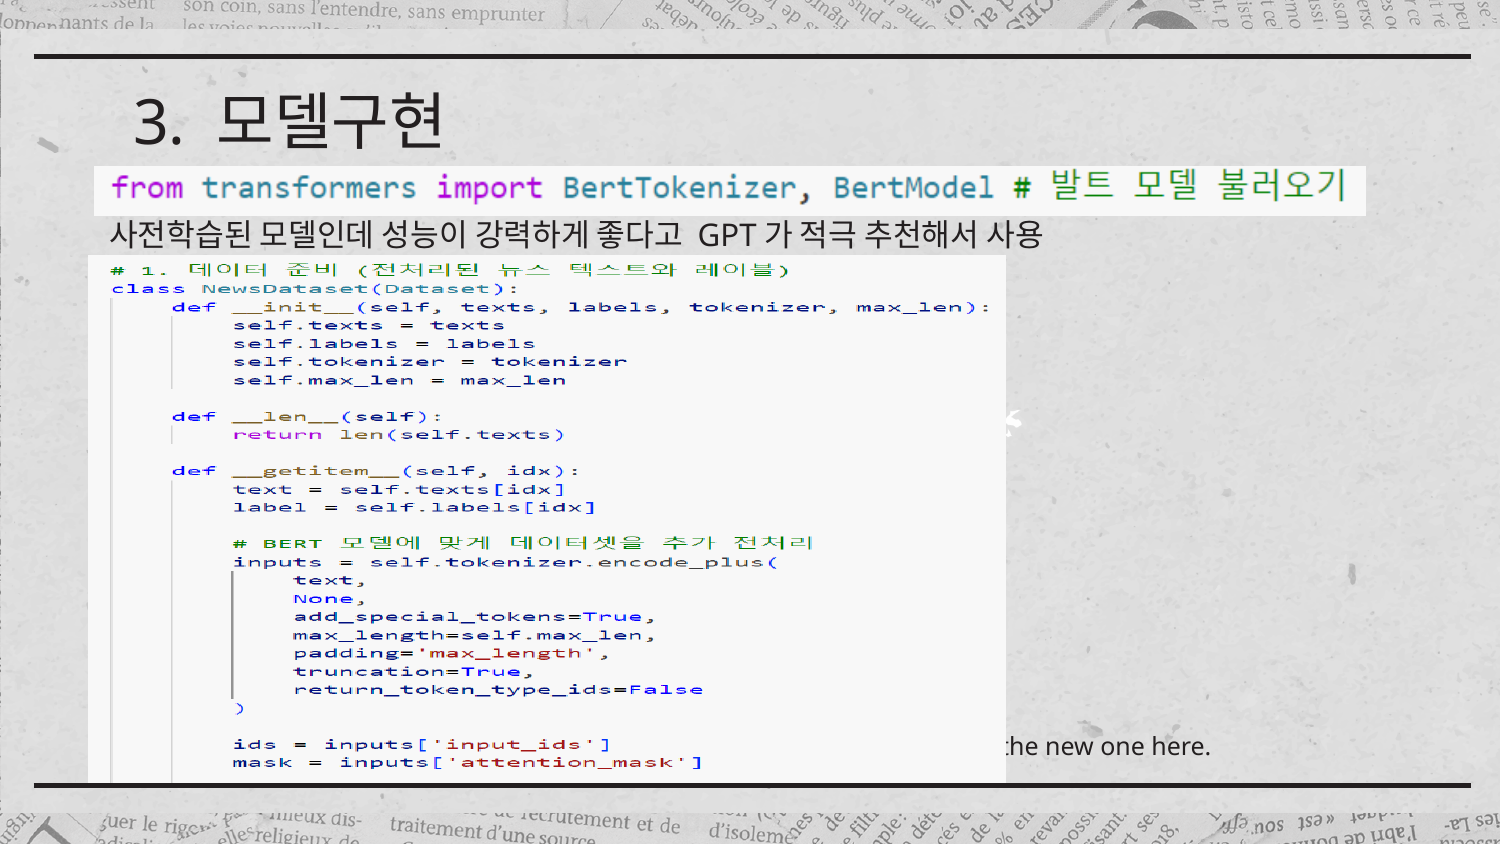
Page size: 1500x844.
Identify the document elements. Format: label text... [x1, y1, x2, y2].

picture [1, 29, 1500, 813]
title 3. 모델구현 [118, 72, 1382, 167]
title 사전학습된 모델인데 성능이 강력하게 좋다고 GPT가 적극 추천해서 사용 [94, 224, 1358, 281]
text_box Follow the link in the graph to modify its data and then paste the new one here. For more info, click here [1012, 715, 1382, 765]
